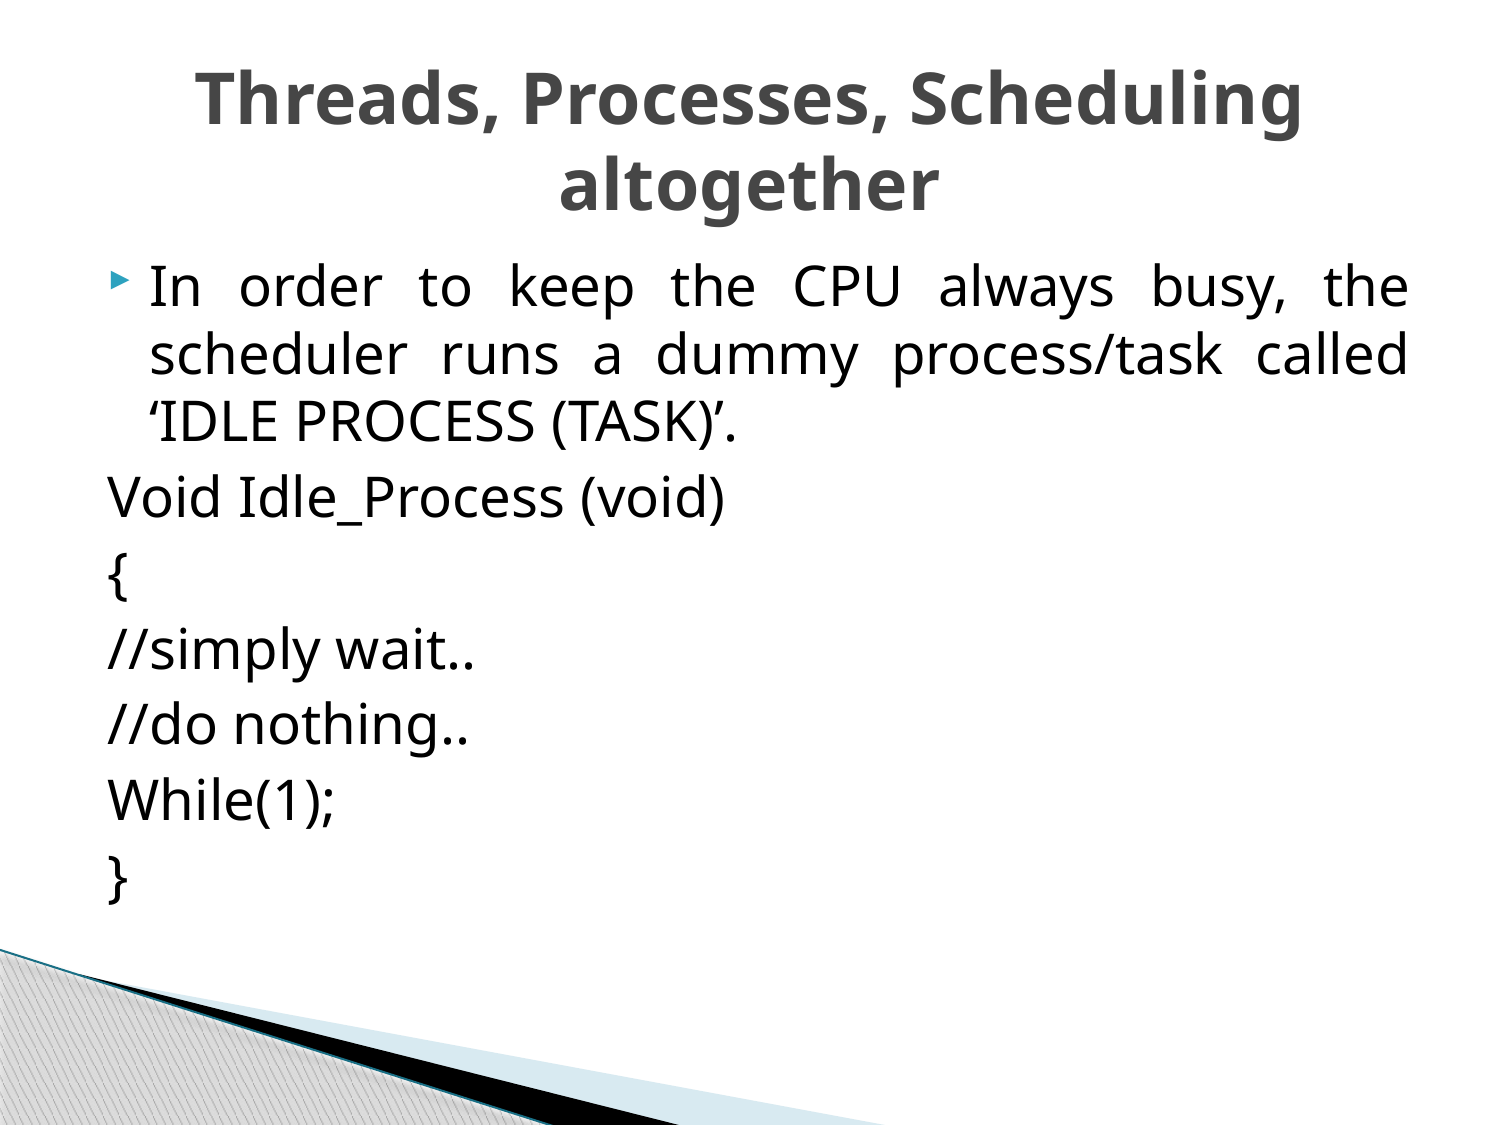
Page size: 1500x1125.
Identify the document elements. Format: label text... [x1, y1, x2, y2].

title Threads, Processes, Scheduling altogether [75, 45, 1425, 233]
list In order to keep the CPU always busy, the scheduler runs a dummy process/task called ‘IDLE PROCESS (TASK)’. Void Idle_Process (void) { //simply wait.. //do nothing.. While(1); } [75, 243, 1425, 986]
